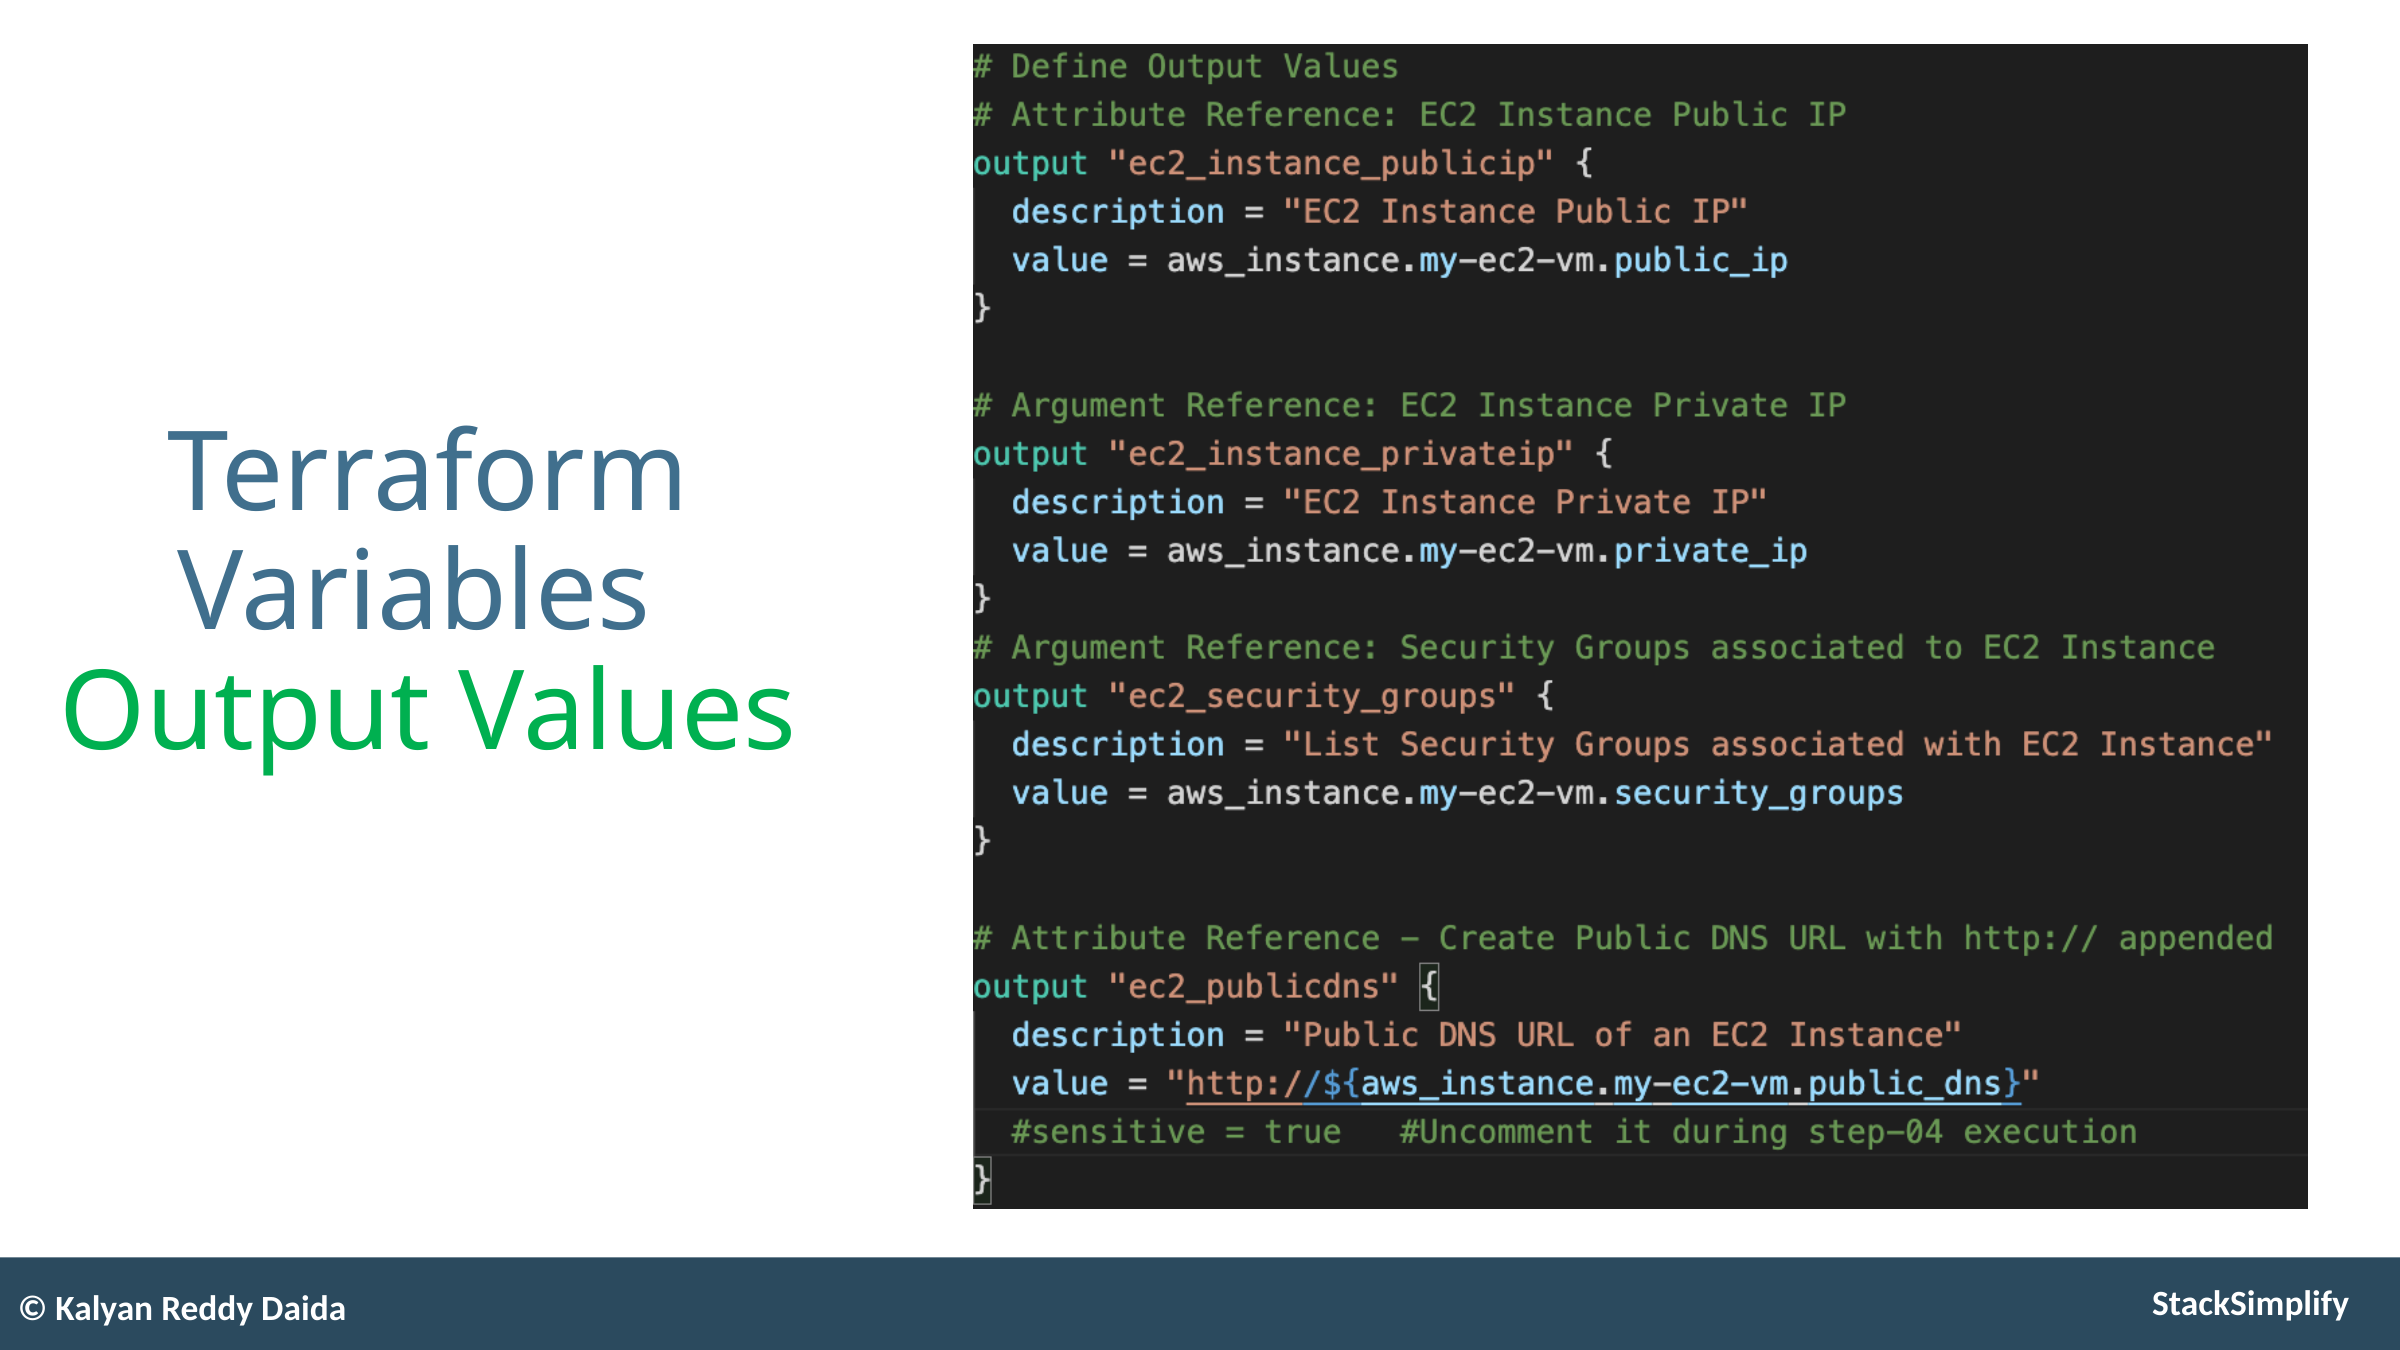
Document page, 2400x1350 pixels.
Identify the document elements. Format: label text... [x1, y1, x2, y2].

footer © Kalyan Reddy Daida [0, 1269, 810, 1342]
picture [972, 44, 2308, 1209]
title Terraform Variables Output Values [0, 395, 857, 793]
